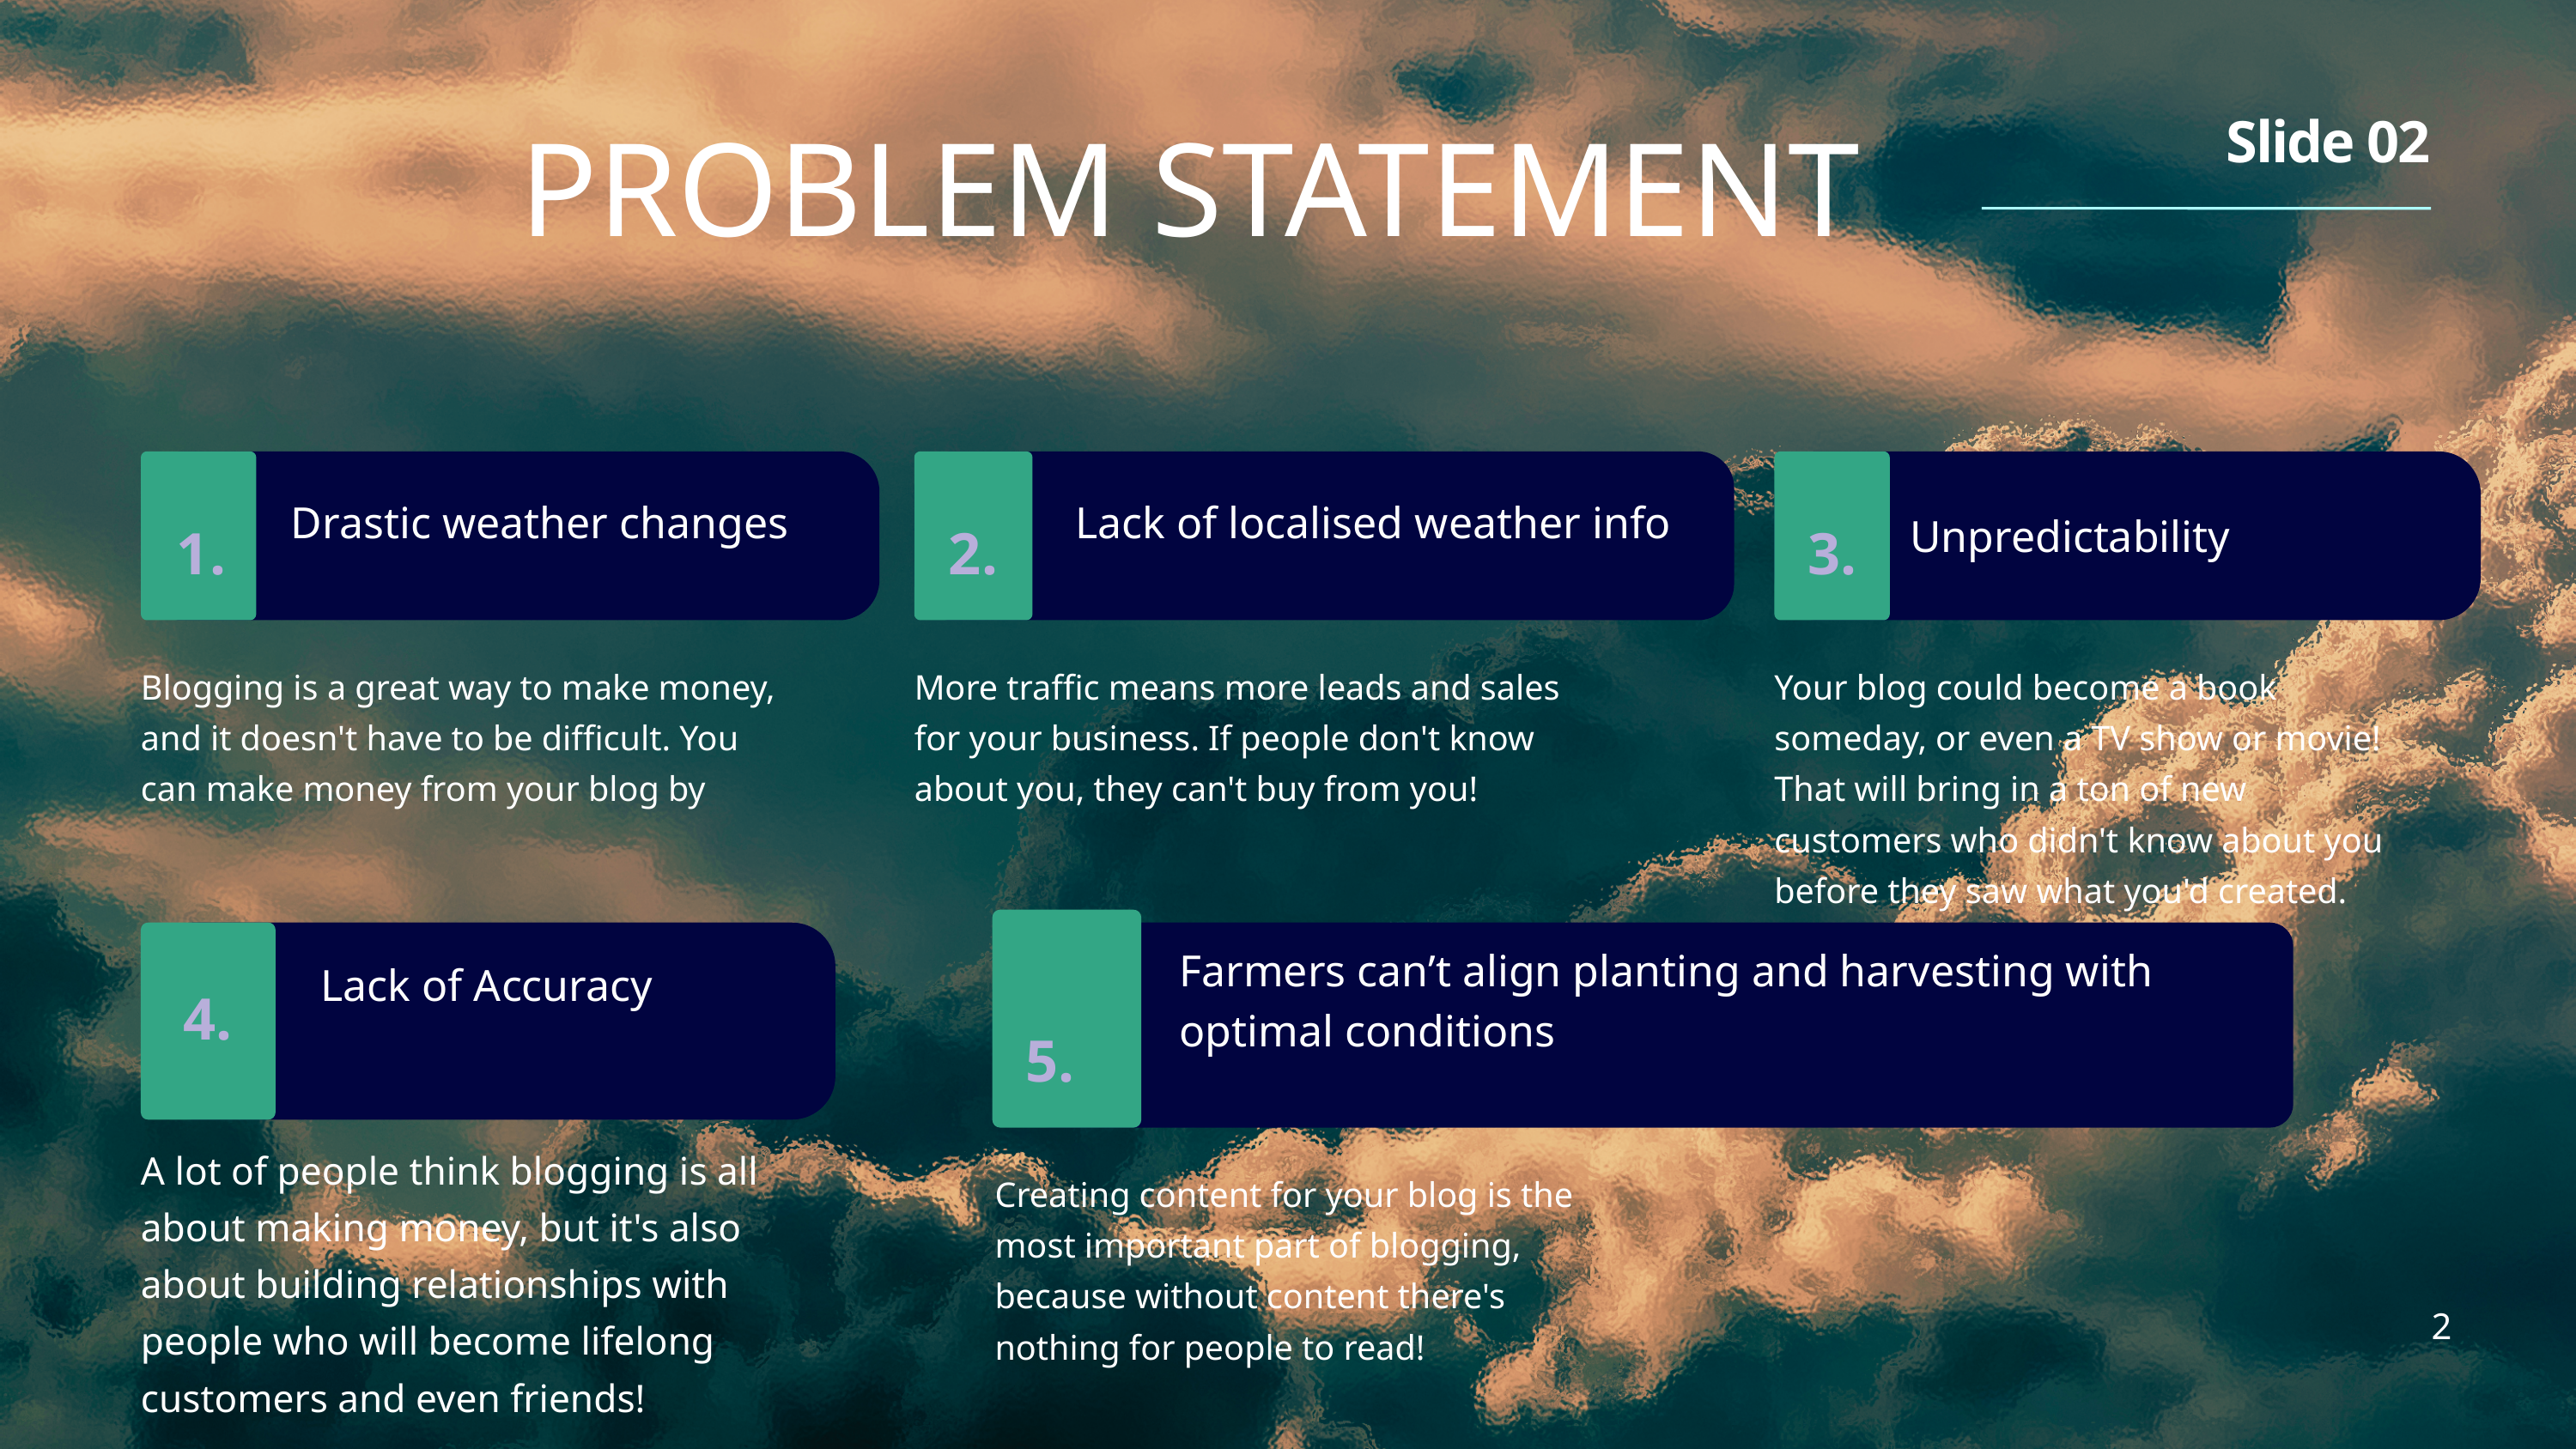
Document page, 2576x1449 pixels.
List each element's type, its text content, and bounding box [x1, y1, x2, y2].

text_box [1891, 451, 2482, 621]
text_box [140, 451, 257, 621]
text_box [140, 922, 276, 1120]
text_box More traffic means more leads and sales for your business. If people don't know about you, they can't buy from you! [914, 655, 1569, 809]
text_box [992, 909, 1142, 1128]
text_box Your blog could become a book someday, or even a TV show or movie! That will bring in a ton of new customers who didn't know about you before they saw what you'd created. [1774, 655, 2413, 911]
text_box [1774, 451, 1891, 621]
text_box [1033, 451, 1735, 621]
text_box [276, 922, 836, 1120]
text_box Creating content for your blog is the most important part of blogging, because without content there's nothing for people to read! [994, 1162, 1633, 1367]
text_box Blogging is a great way to make money, and it doesn't have to be difficult. You can make money from your blog by [141, 655, 779, 809]
text_box A lot of people think blogging is all about making money, but it's also about building relationships with people who will become lifelong customers and even friends! [140, 1135, 853, 1420]
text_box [1145, 922, 2293, 1128]
text_box Slide 02 [1981, 116, 2432, 174]
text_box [257, 451, 880, 621]
text_box [0, 0, 2576, 1449]
text_box 2 [2431, 1296, 2452, 1348]
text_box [914, 451, 1033, 621]
text_box PROBLEM STATEMENT [519, 116, 1870, 263]
